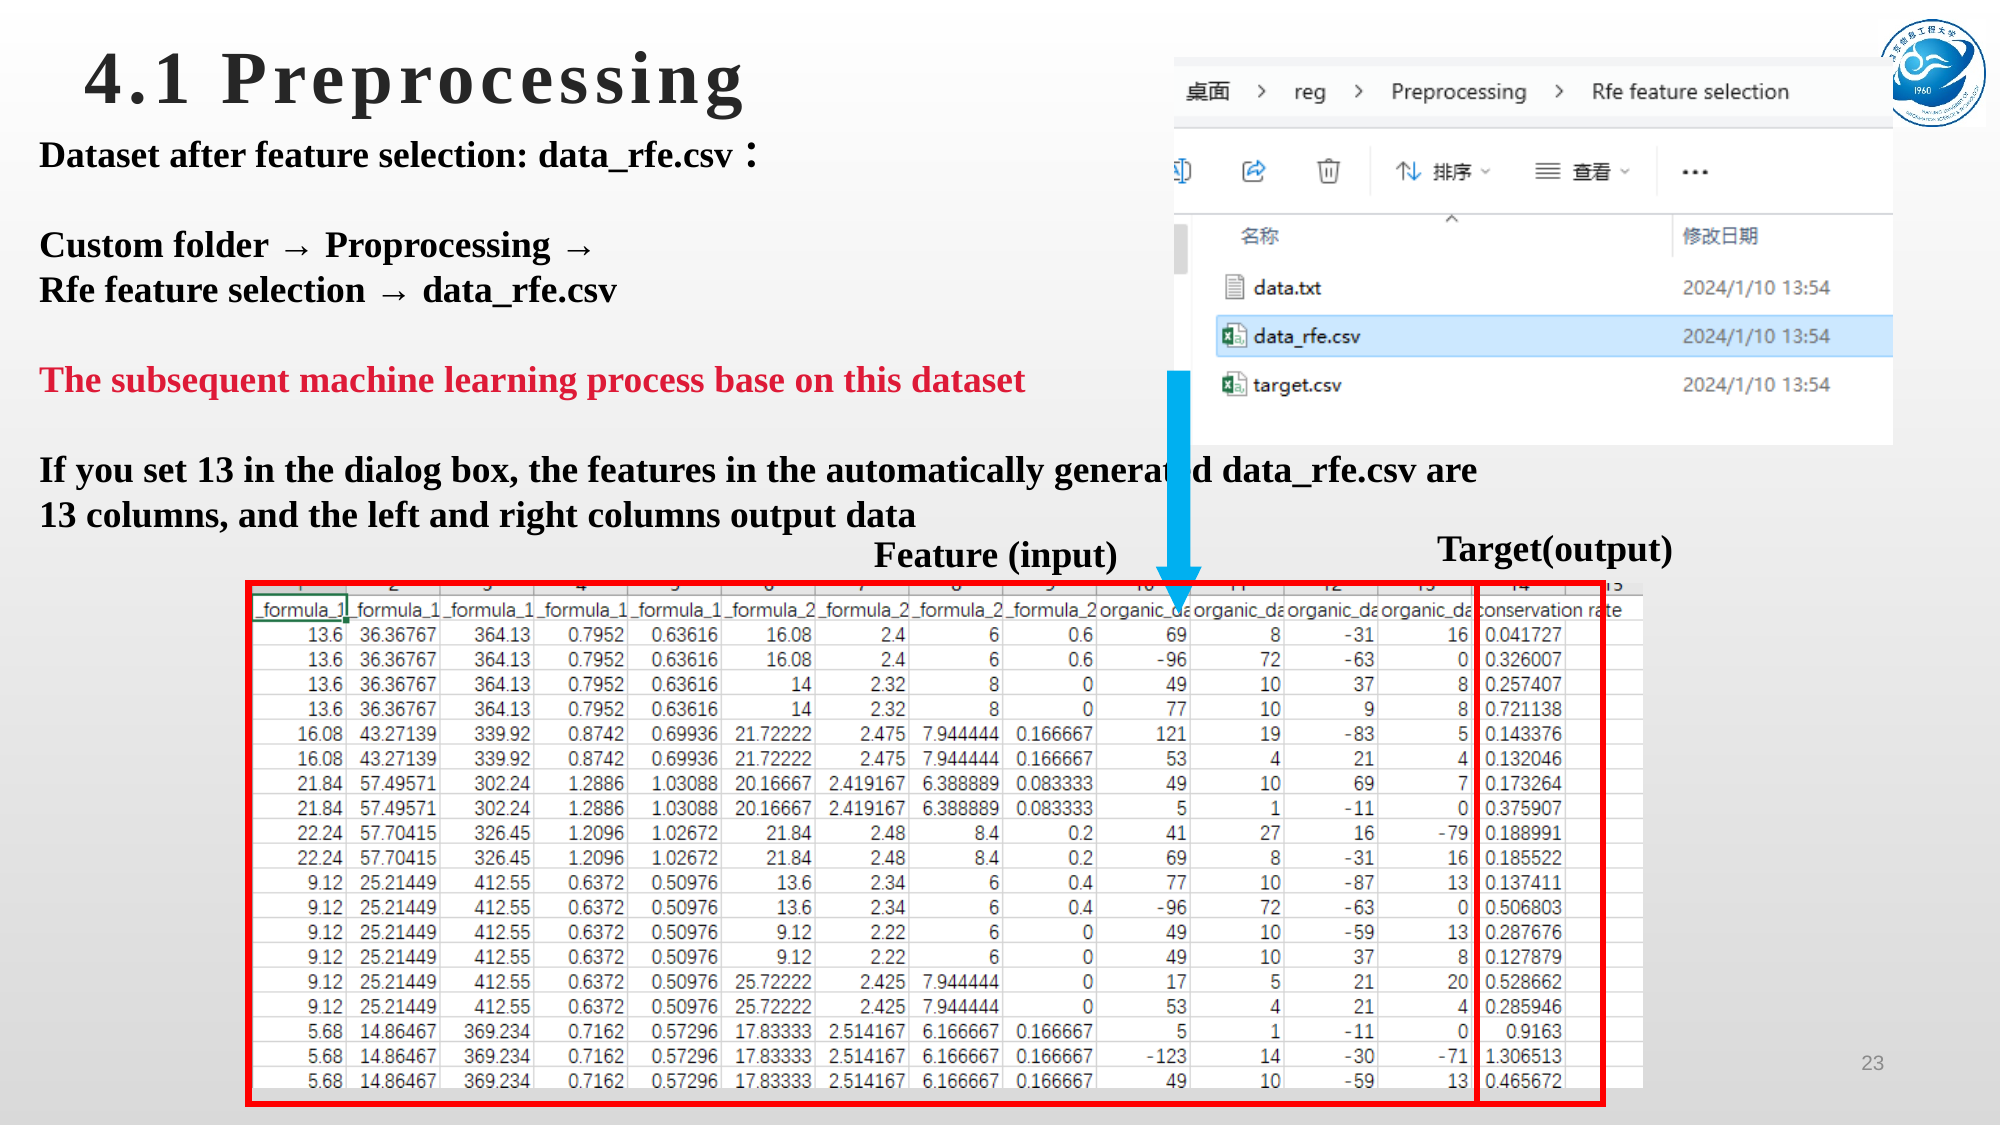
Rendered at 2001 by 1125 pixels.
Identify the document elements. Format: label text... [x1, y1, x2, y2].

title 4.1 Preprocessing [69, 15, 1870, 122]
picture [1174, 19, 1986, 445]
text_box [1166, 369, 1192, 522]
text_box [248, 1088, 1476, 1105]
text_box Dataset after feature selection: data_rfe.csv： Custom folder → Proprocessing → Rfe feature selection → data_rfe.csv The subsequent machine learning process base on this dataset If you set 13 in the dialog box, the features in the automatically generated data_rfe.csv are 13 columns, and the left and right columns output data [1192, 445, 1541, 582]
text_box [1476, 1088, 1604, 1105]
slide_number 23 [1643, 1035, 1900, 1088]
text_box Target(output) [1422, 516, 1738, 577]
text_box Feature (input) [859, 522, 1221, 583]
picture [248, 583, 1643, 1088]
text_box Dataset after feature selection: data_rfe.csv： Custom folder → Proprocessing → Rfe feature selection → data_rfe.csv The subsequent machine learning process base on this dataset If you set 13 in the dialog box, the features in the automatically generated data_rfe.csv are 13 columns, and the left and right columns output data [24, 122, 1174, 588]
